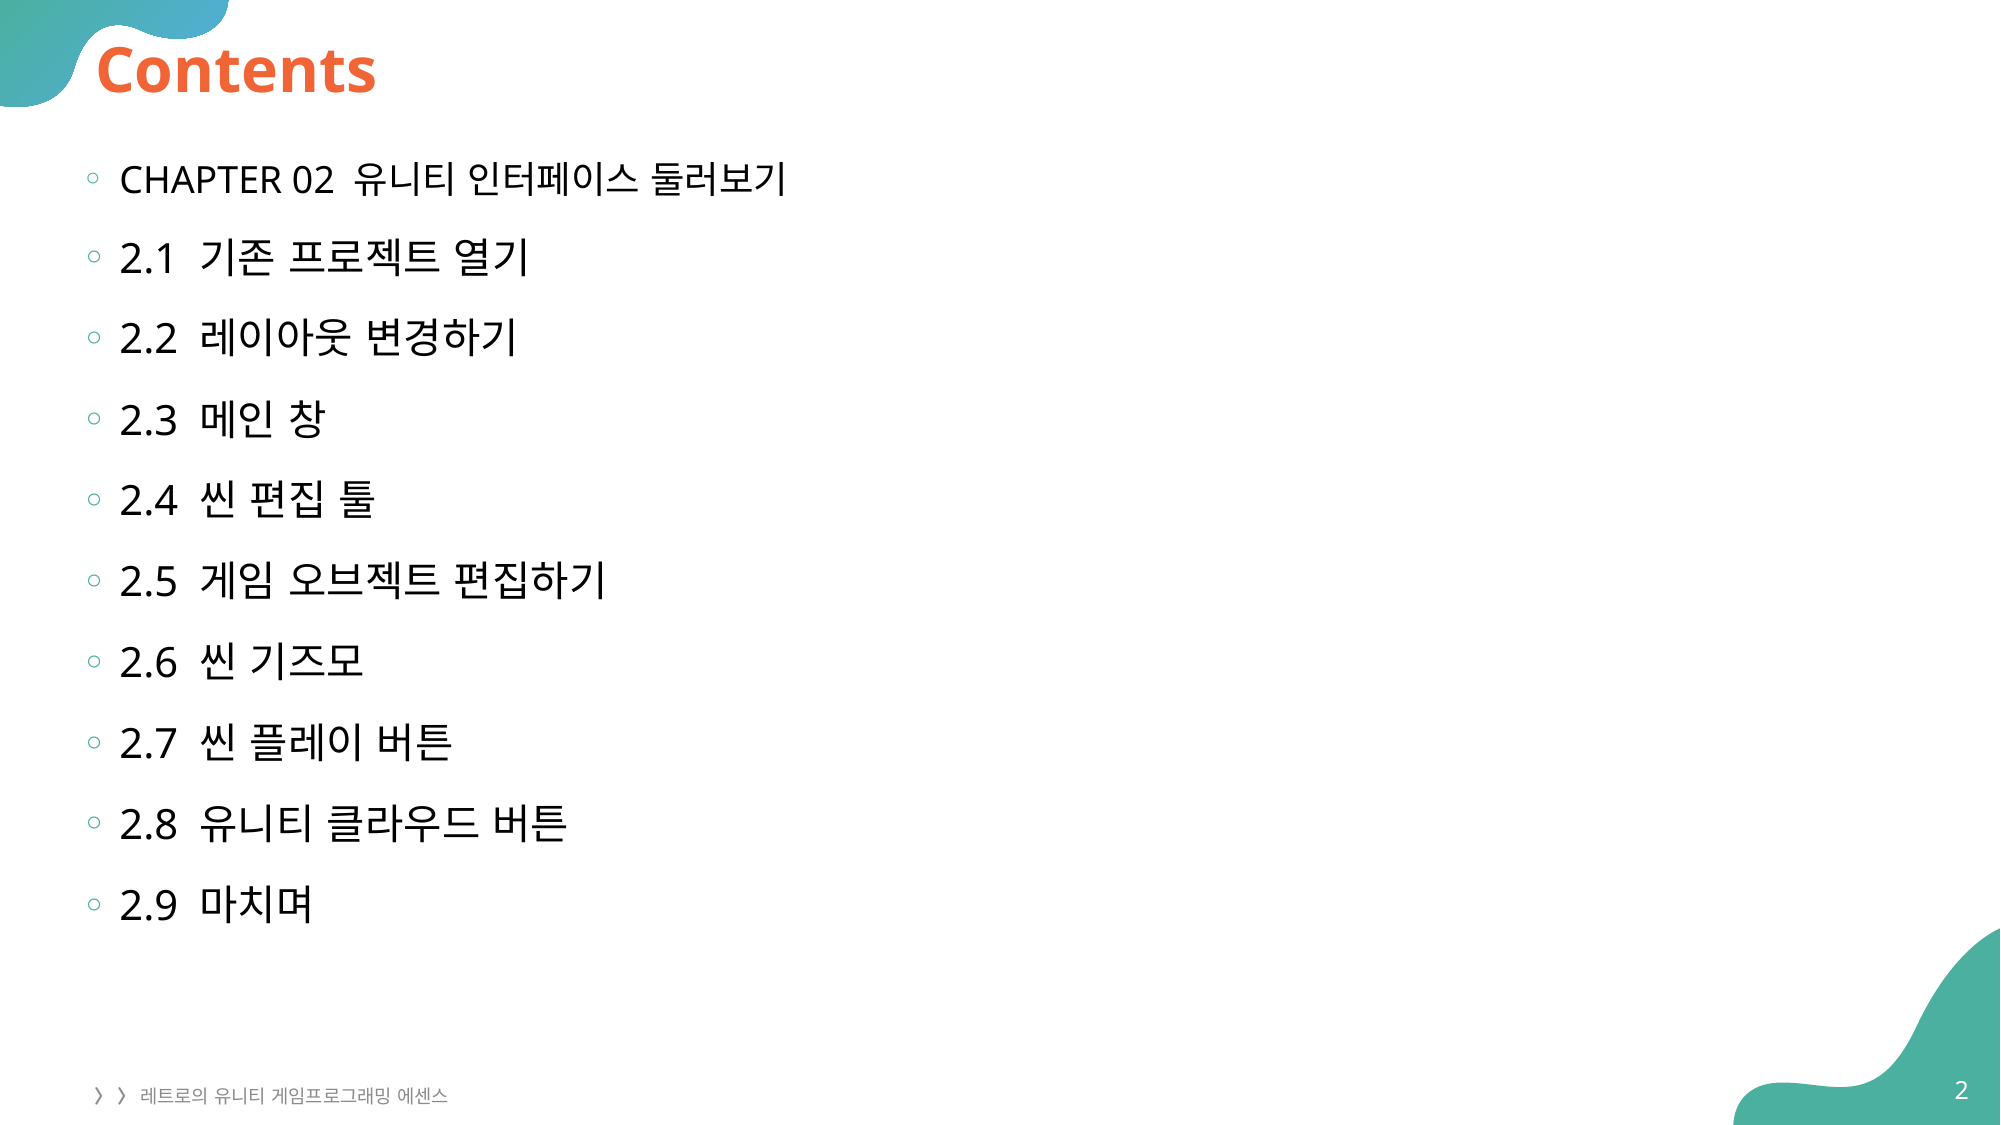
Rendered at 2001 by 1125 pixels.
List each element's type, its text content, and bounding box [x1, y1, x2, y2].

text_box [127, 312, 1970, 1104]
title Contents [79, 17, 1931, 128]
footer 〉 〉 레트로의 유니티 게임프로그래밍 에센스 [79, 1078, 755, 1114]
slide_number 2 [1917, 1061, 1984, 1122]
list CHAPTER 02 유니티 인터페이스 둘러보기 2.1 기존 프로젝트 열기 2.2 레이아웃 변경하기 2.3 메인 창 2.4 씬 편집 툴 2.5 게임 오브젝트 편집하기 2.6 씬 기즈모 2.7 씬 플레이 버튼 2.8 유니티 클라우드 버튼 2.9 마치며 [66, 125, 1918, 992]
